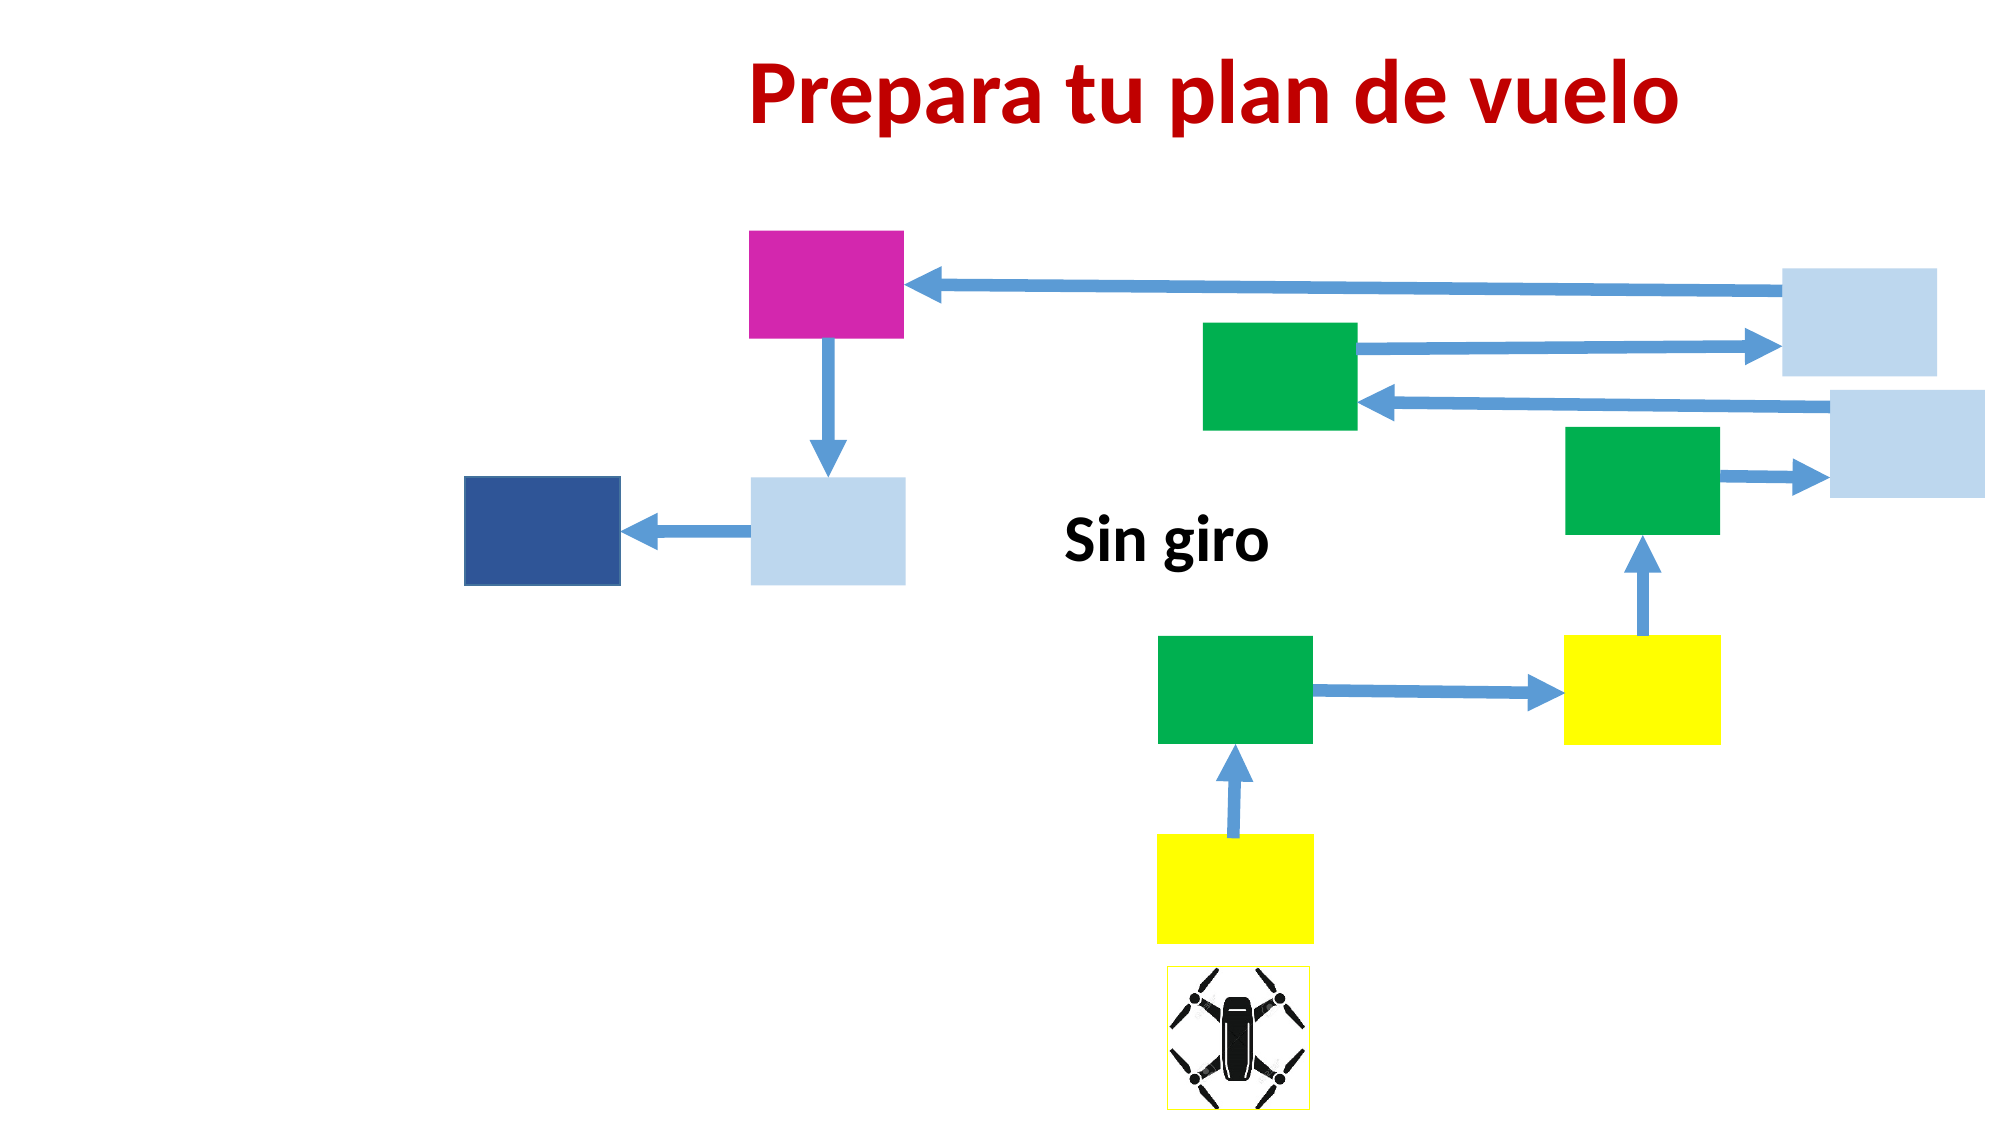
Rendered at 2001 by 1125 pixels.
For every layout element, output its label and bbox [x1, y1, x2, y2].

text_box [0, 0, 2000, 1125]
